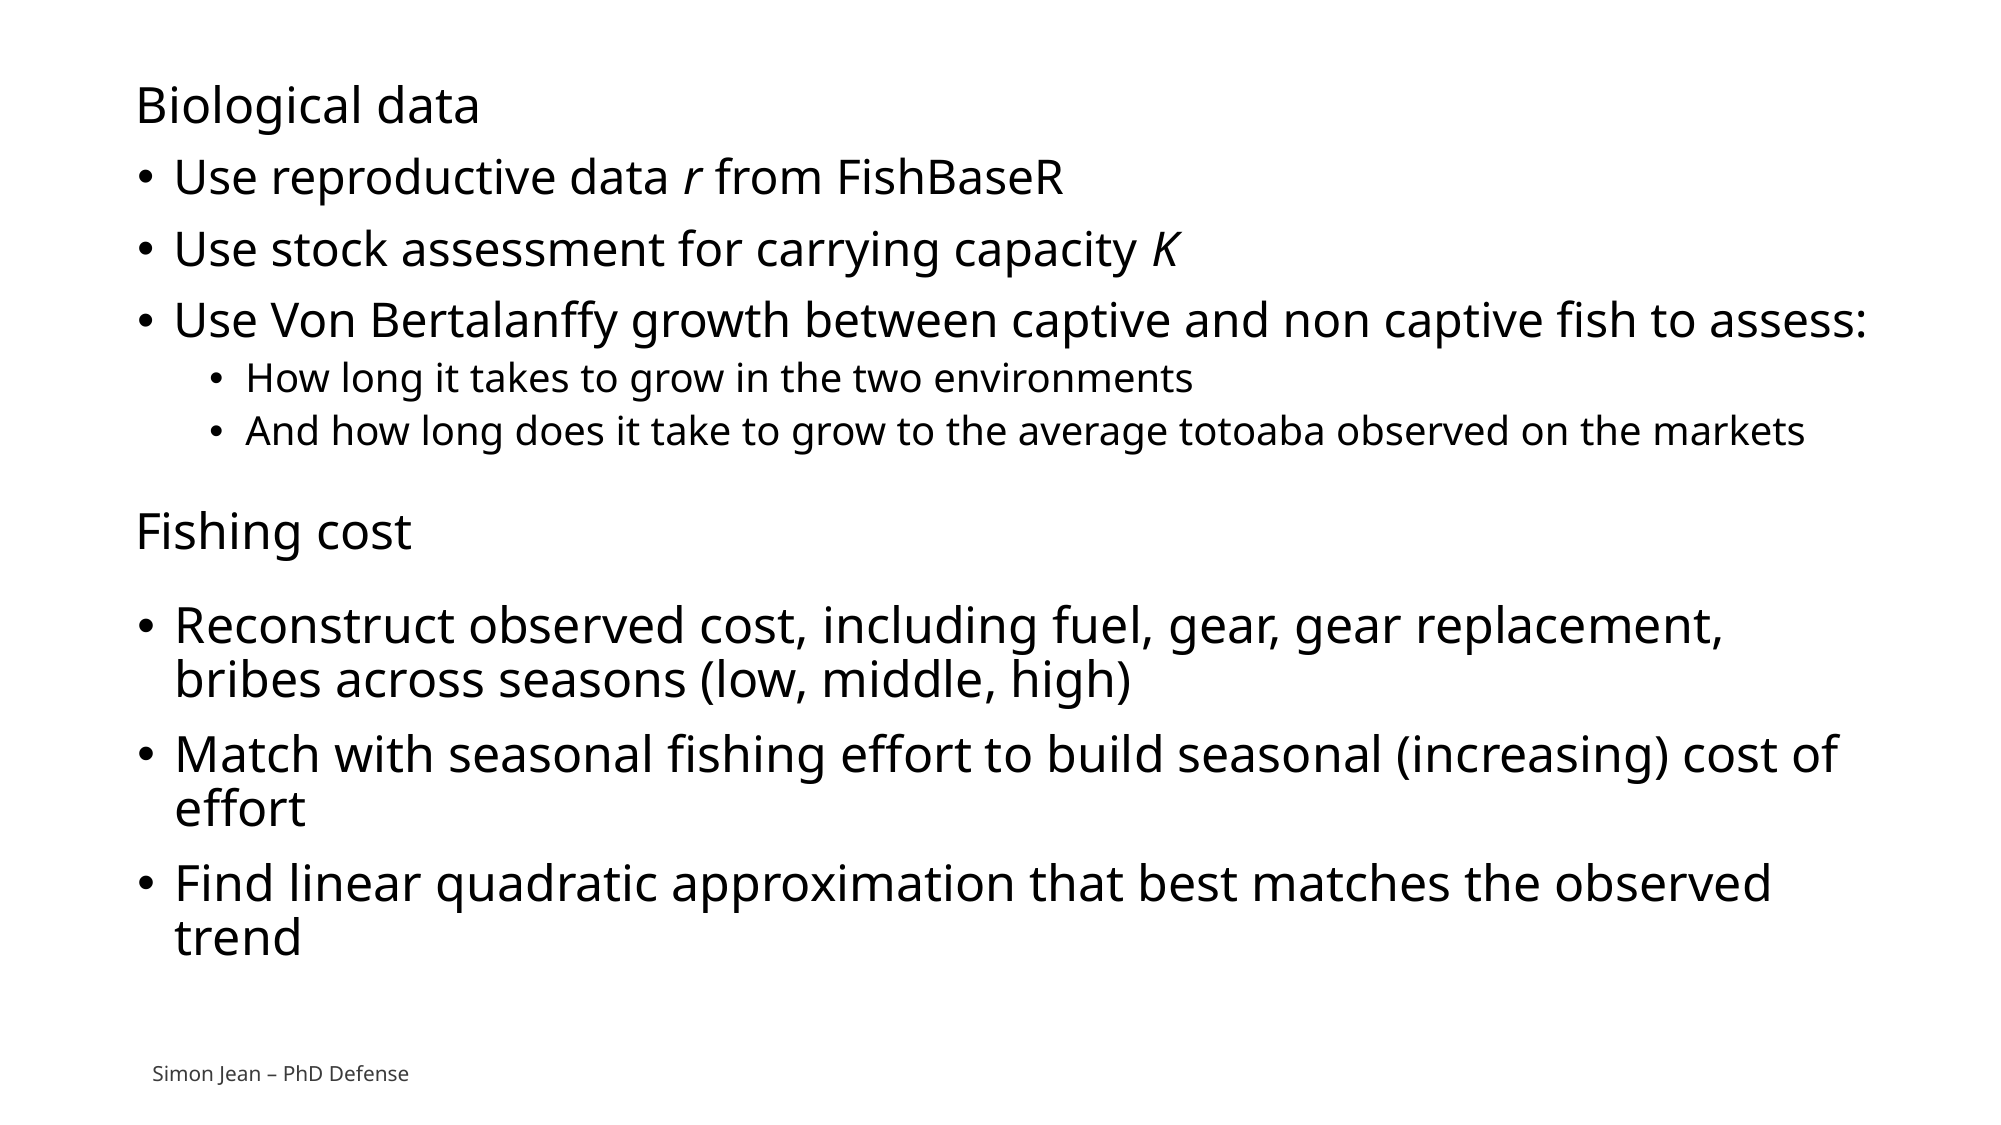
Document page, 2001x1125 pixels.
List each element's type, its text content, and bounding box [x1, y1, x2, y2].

text_box Fishing cost [120, 485, 1845, 581]
list Use reproductive data r from FishBaseR Use stock assessment for carrying capacity K Use Von Bertalanffy growth between captive and non captive fish to assess: How long it takes to grow in the two environments And how long does it take to grow to the average totoaba observed on the markets [122, 145, 1900, 513]
text_box Reconstruct observed cost, including fuel, gear, gear replacement, bribes across seasons (low, middle, high) Match with seasonal fishing effort to build seasonal (increasing) cost of effort Find linear quadratic approximation that best matches the observed trend [122, 593, 1880, 1018]
title Biological data [120, 59, 1846, 155]
slide_number Simon Jean – PhD Defense [137, 1042, 588, 1103]
